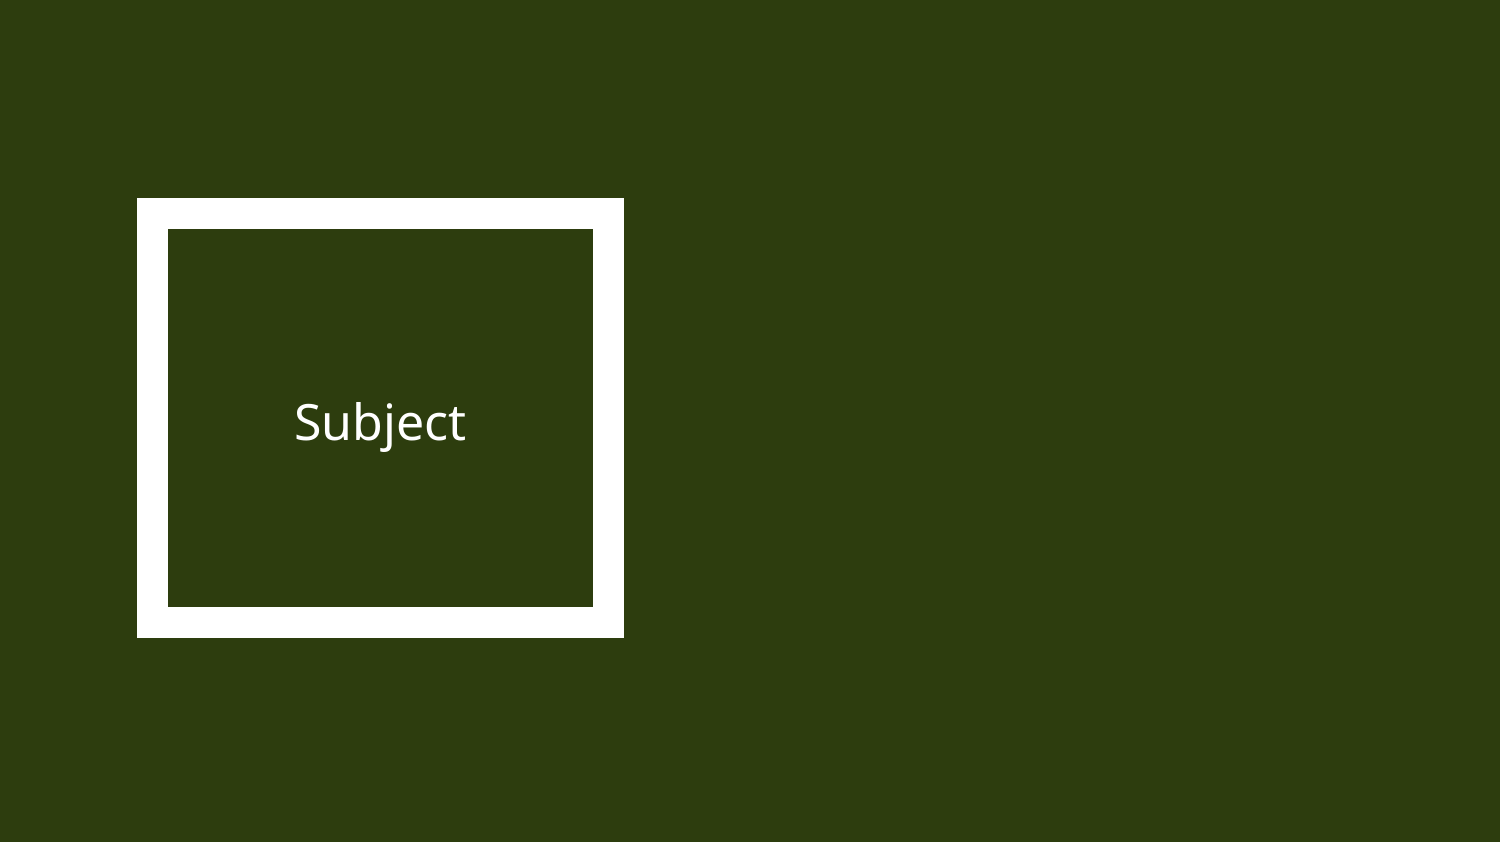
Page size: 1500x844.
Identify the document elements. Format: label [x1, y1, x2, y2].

text_box [0, 0, 1500, 844]
text_box [151, 213, 609, 623]
